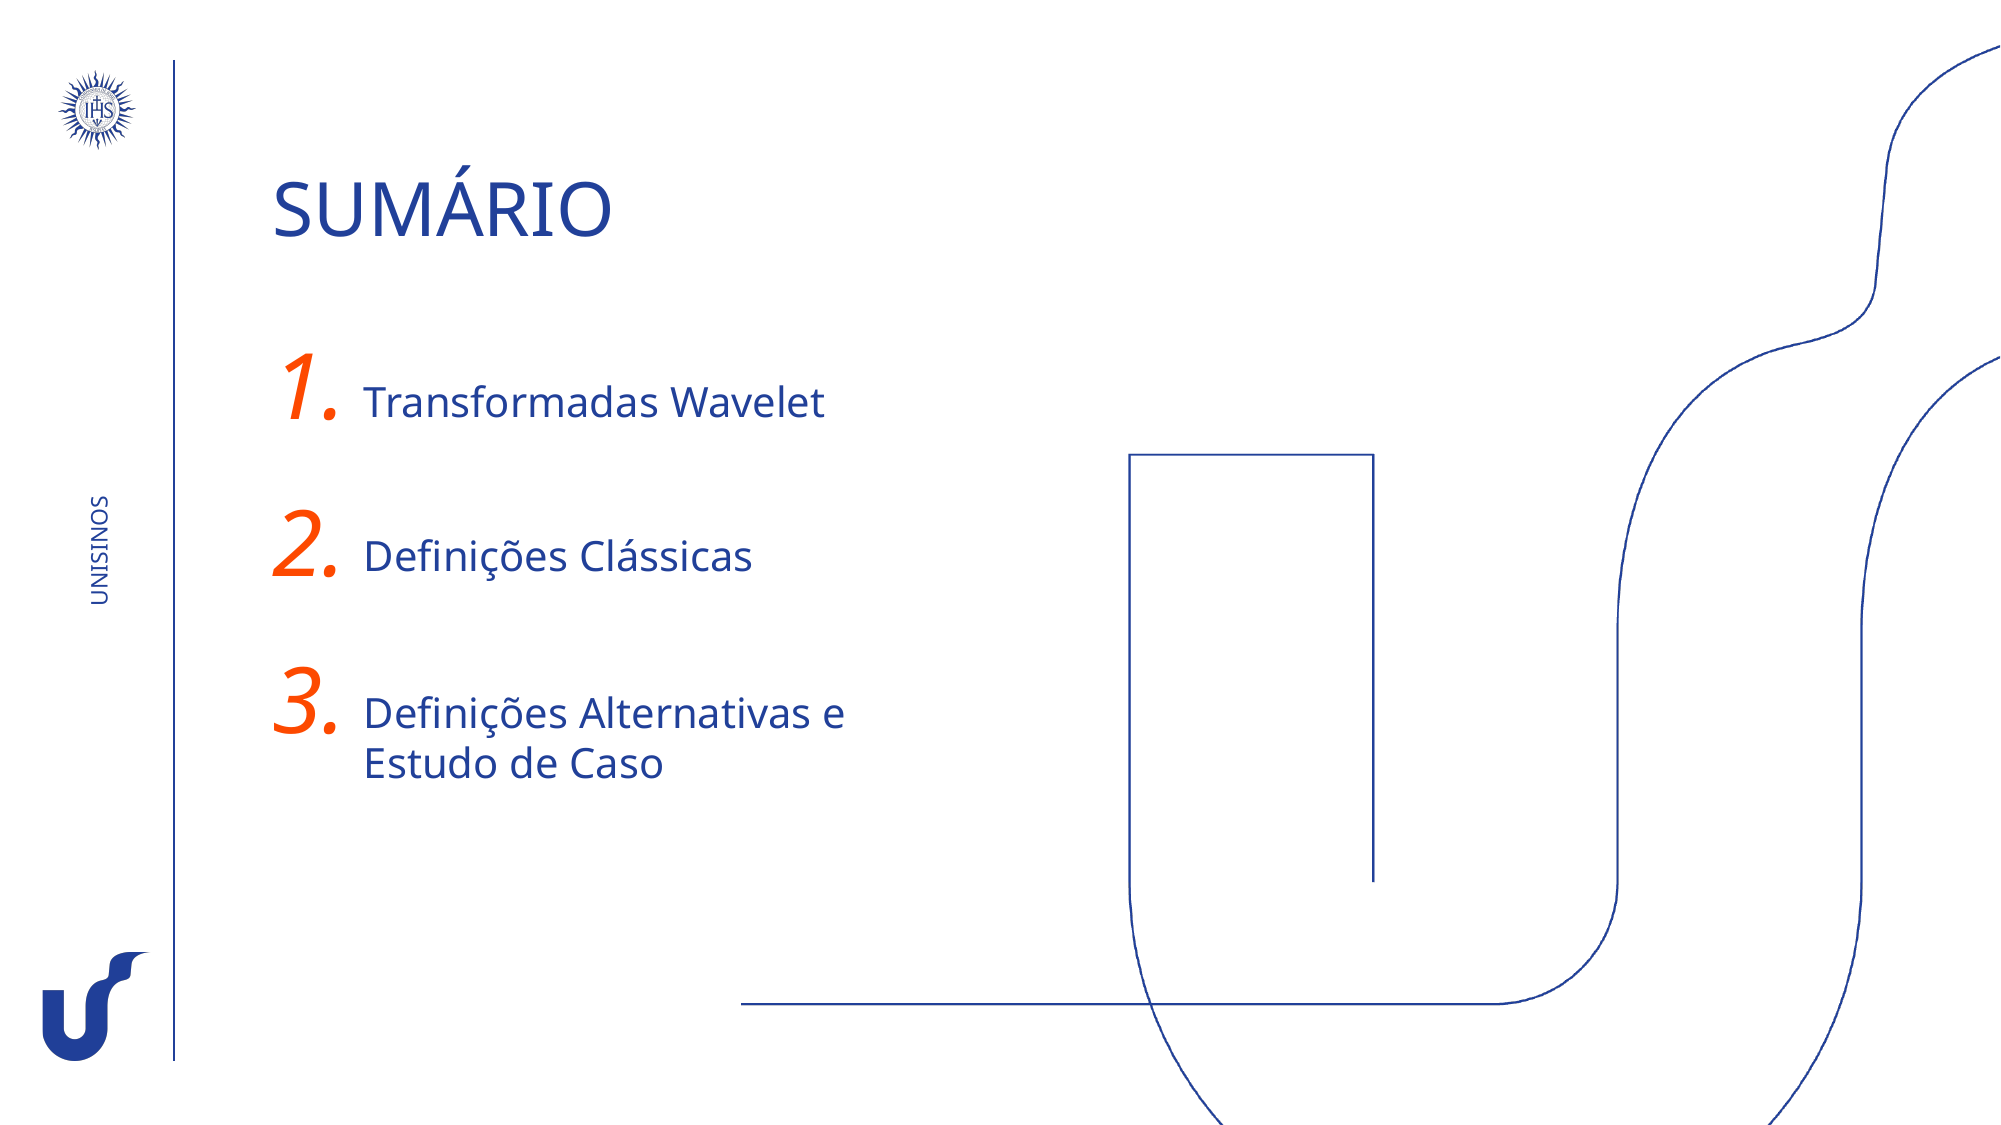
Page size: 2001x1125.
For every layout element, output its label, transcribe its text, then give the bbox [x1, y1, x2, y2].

picture [58, 70, 136, 150]
text_box SUMÁRIO [257, 154, 764, 260]
picture [741, 26, 2001, 1125]
text_box 3. [257, 634, 368, 760]
text_box Definições Clássicas [349, 522, 1016, 588]
picture [42, 952, 151, 1061]
text_box 2. [257, 477, 368, 603]
text_box Transformadas Wavelet [349, 367, 914, 433]
text_box Definições Alternativas e Estudo de Caso [349, 679, 914, 794]
text_box 1. [257, 320, 368, 446]
